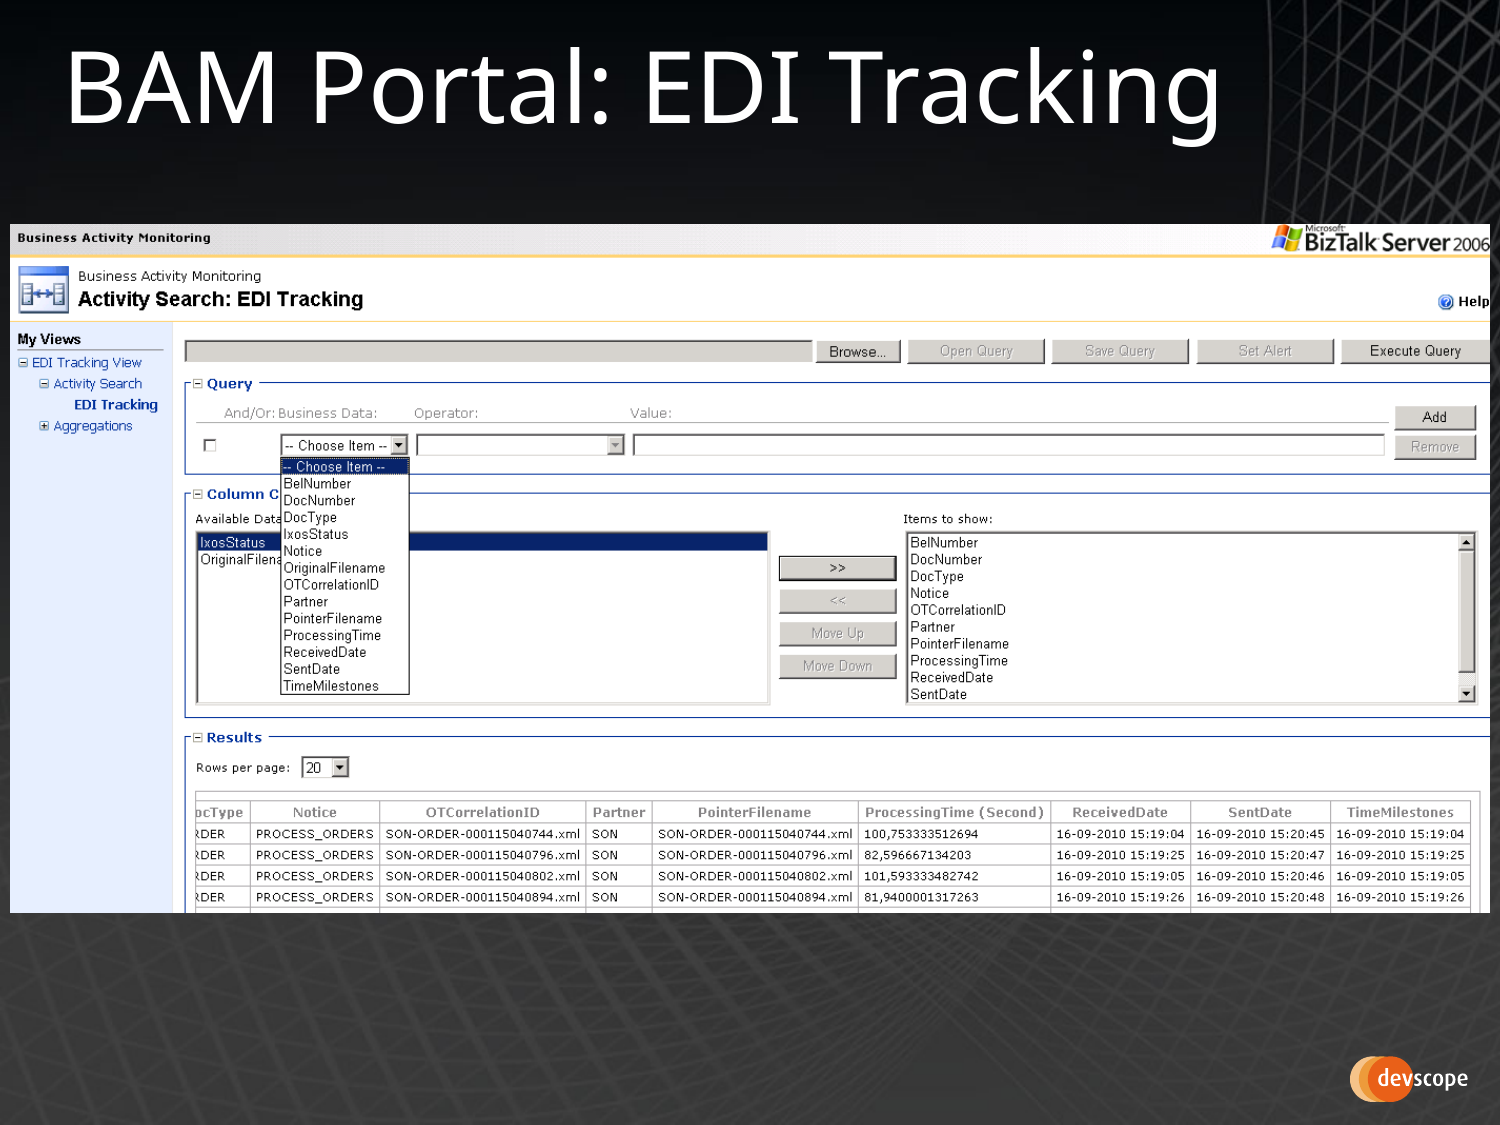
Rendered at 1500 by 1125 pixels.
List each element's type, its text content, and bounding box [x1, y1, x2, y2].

title BAM Portal: EDI Tracking [62, 37, 1438, 111]
picture [0, 0, 1500, 1125]
